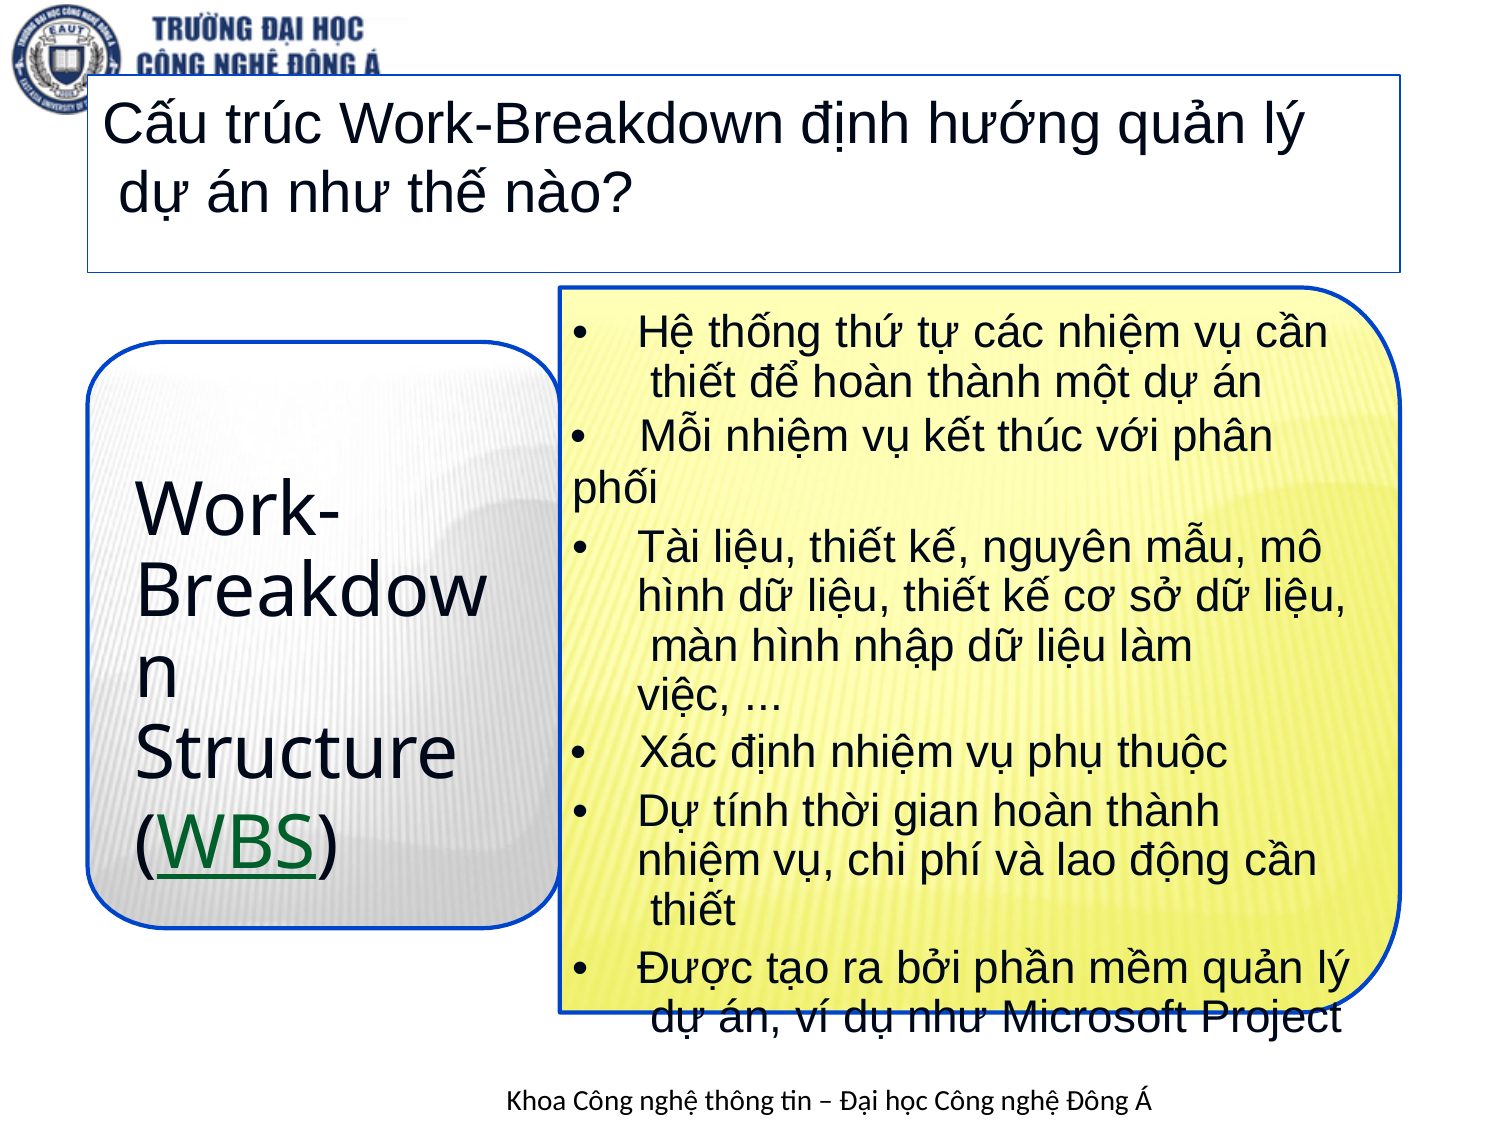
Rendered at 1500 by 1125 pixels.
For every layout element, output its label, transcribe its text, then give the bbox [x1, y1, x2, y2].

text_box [85, 339, 563, 931]
title Cấu trúc Work-Breakdown định hướng quản lý dự án như thế nào? [87, 75, 1400, 273]
picture [4, 4, 408, 115]
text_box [557, 285, 1403, 1015]
text_box • Hệ thống thứ tự các nhiệm vụ cần thiết để hoàn thành một dự án • Mỗi nhiệm vụ kết thúc với phân phối • Tài liệu, thiết kế, nguyên mẫu, mô hình dữ liệu, thiết kế cơ sở dữ liệu, màn hình nhập dữ liệu làm việc, ... • Xác định nhiệm vụ phụ thuộc • Dự tính thời gian hoàn thành nhiệm vụ, chi phí và lao động cần thiết • Được tạo ra bởi phần mềm quản lý dự án, ví dụ như Microsoft Project [570, 1023, 1355, 1042]
